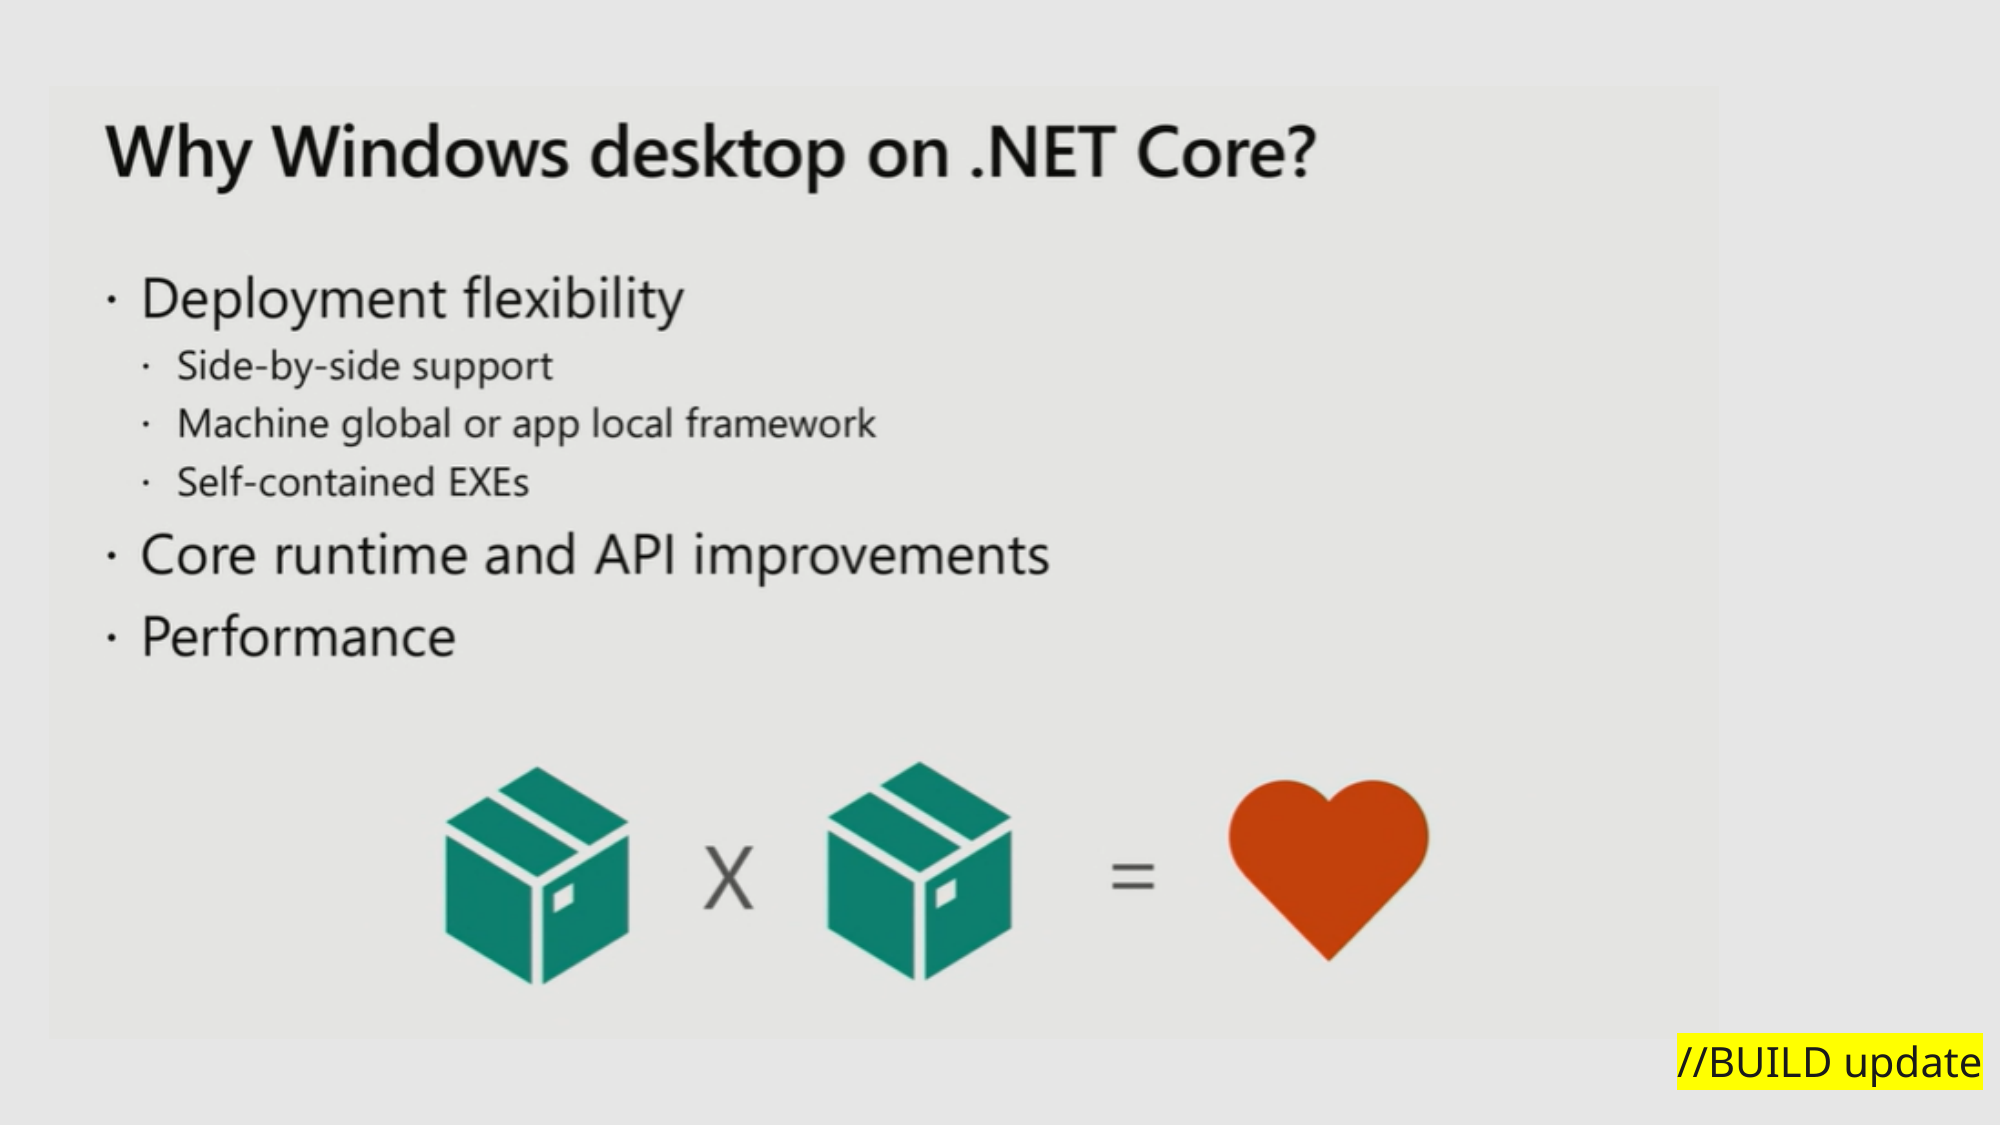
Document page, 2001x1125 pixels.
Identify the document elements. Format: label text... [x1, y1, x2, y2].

picture [48, 86, 1720, 1039]
text_box //BUILD update [1677, 1035, 1983, 1086]
